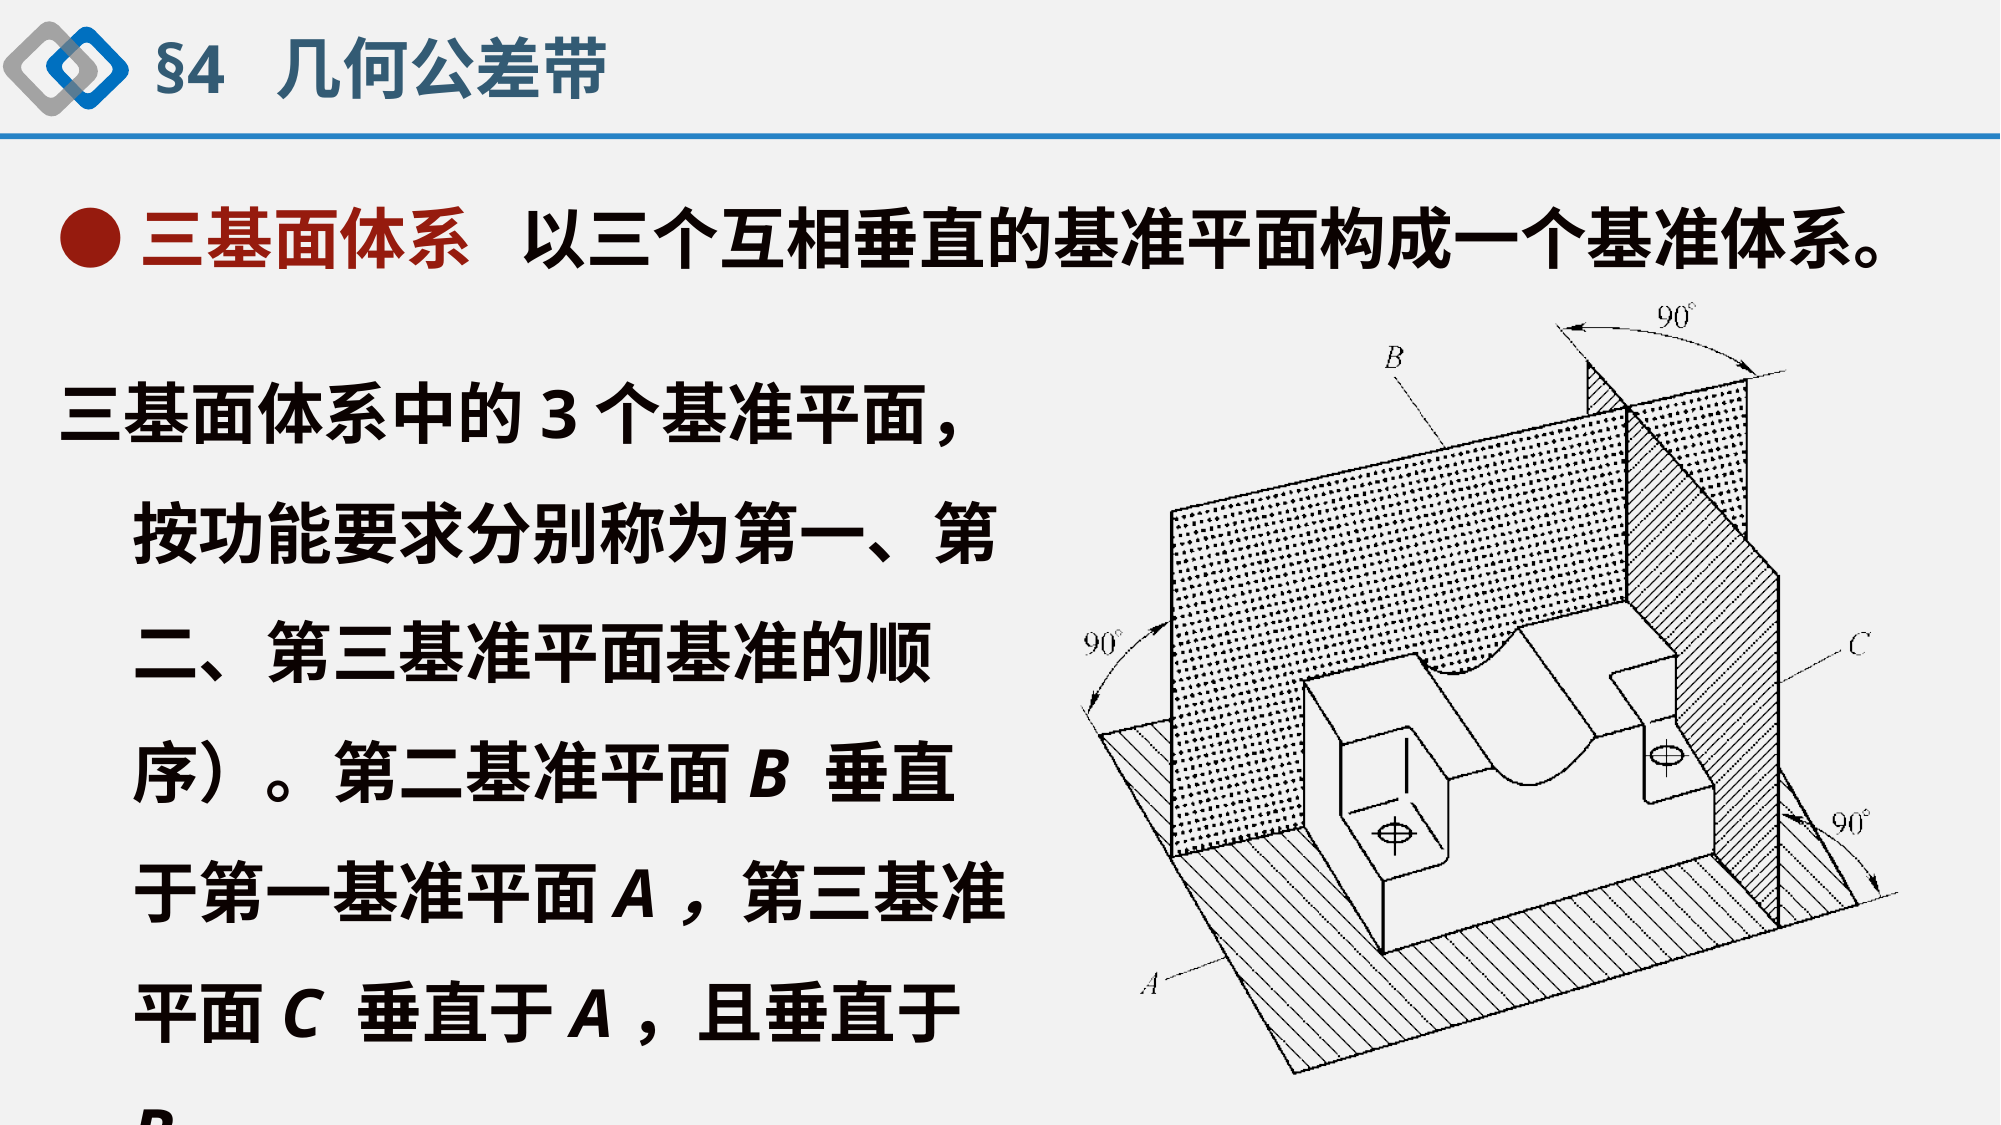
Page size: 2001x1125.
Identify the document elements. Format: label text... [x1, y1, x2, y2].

picture [1077, 296, 1901, 1080]
list ●三基面体系 以三个互相垂直的基准平面构成一个基准体系。 [42, 149, 2000, 803]
text_box 三基面体系中的3个基准平面，按功能要求分别称为第一、第二、第三基准平面基准的顺序）。第二基准平面B 垂直于第一基准平面A，第三基准平面C 垂直于A，且垂直于B。 [42, 323, 1023, 1125]
text_box §4 几何公差带 [139, 18, 1510, 115]
